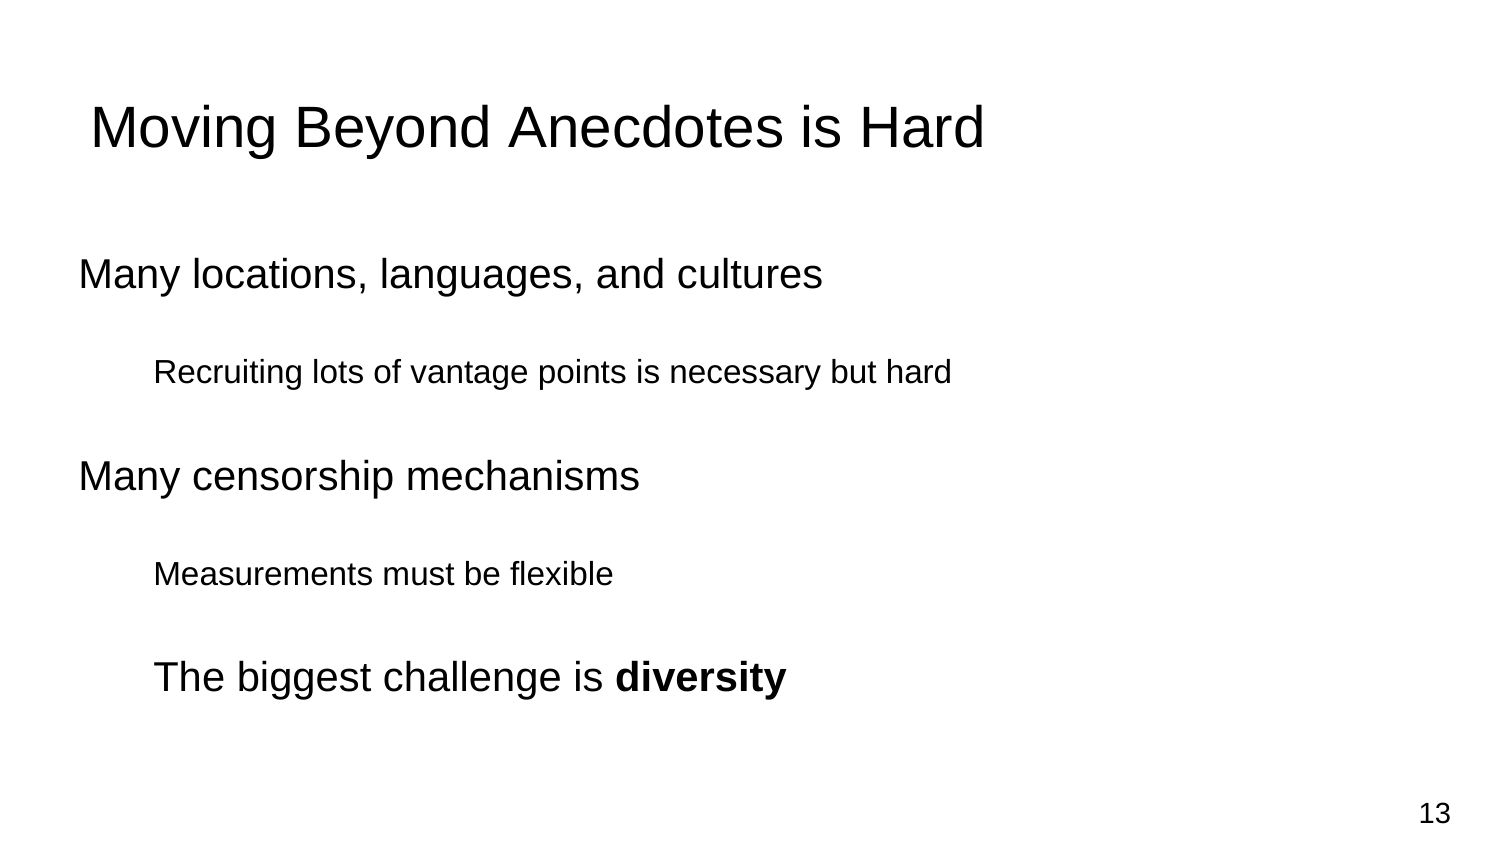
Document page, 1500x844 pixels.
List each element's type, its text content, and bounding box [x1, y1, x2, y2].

list Many locations, languages, and cultures Recruiting lots of vantage points is necessary but hard Many censorship mechanisms Measurements must be flexible The biggest challenge is diversity [25, 168, 1404, 780]
slide_number 13 [1403, 779, 1494, 844]
title Moving Beyond Anecdotes is Hard [75, 33, 1425, 175]
